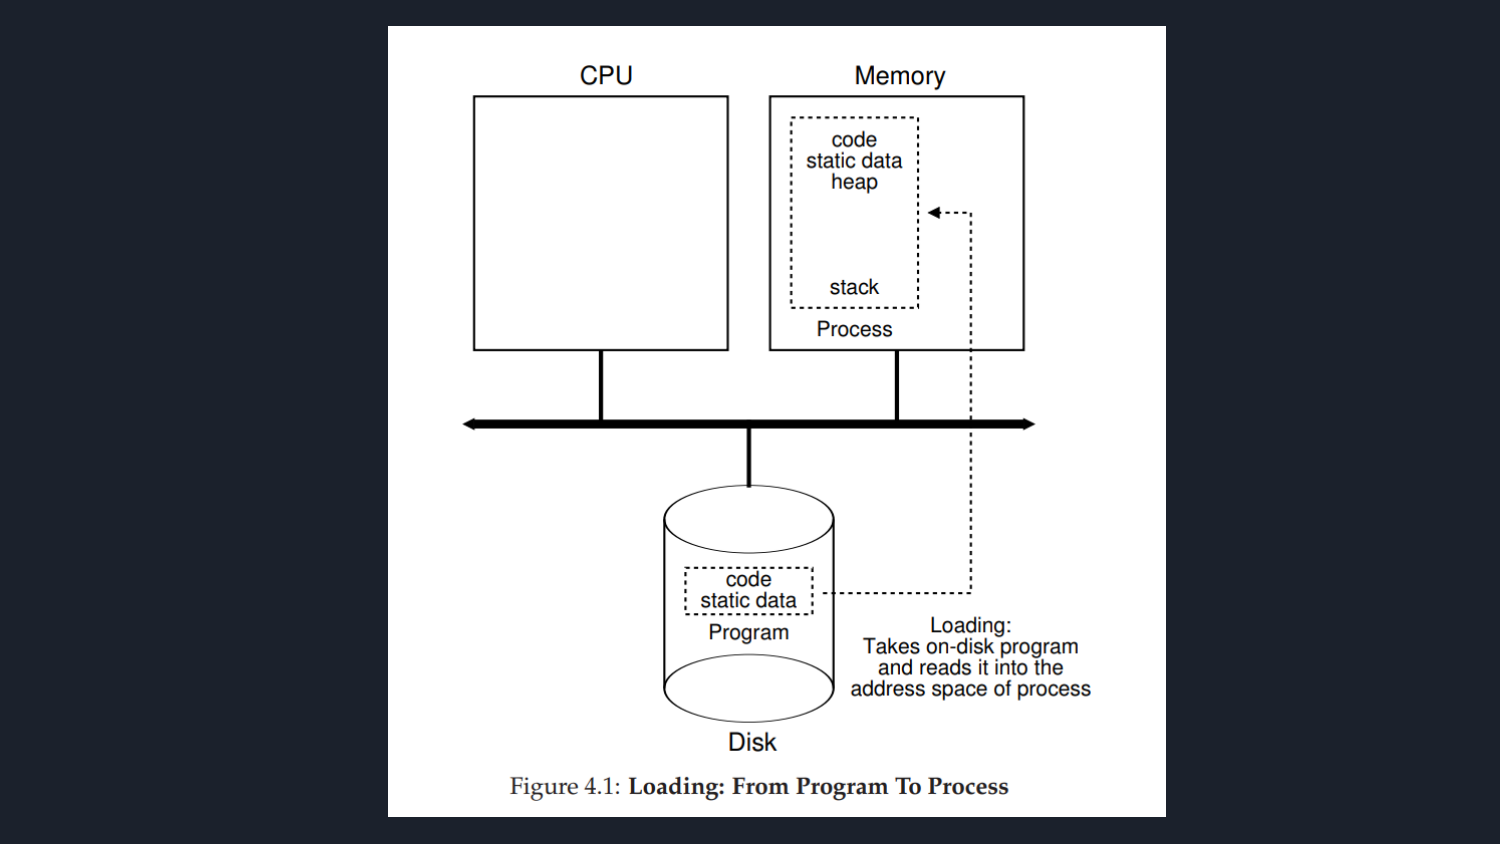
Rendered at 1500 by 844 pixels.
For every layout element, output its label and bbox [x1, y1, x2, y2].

picture [388, 26, 1166, 818]
